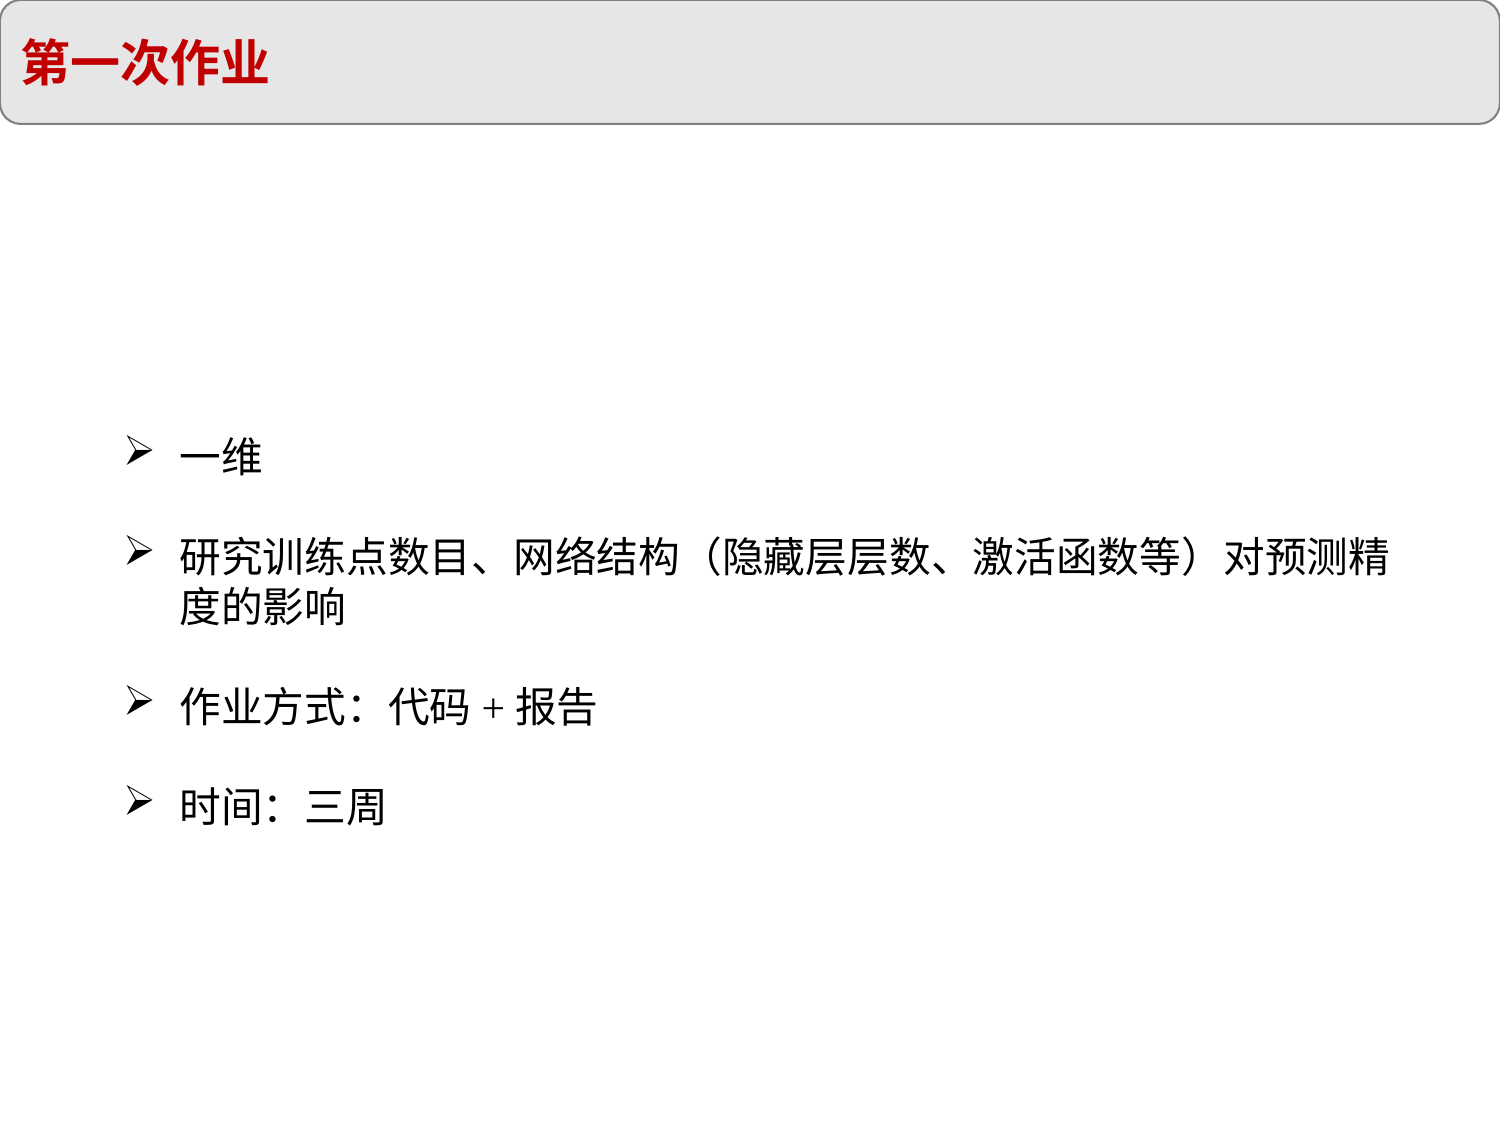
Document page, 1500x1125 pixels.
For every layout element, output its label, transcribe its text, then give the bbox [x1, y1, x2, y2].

text_box 第一次作业 [0, 0, 1500, 125]
